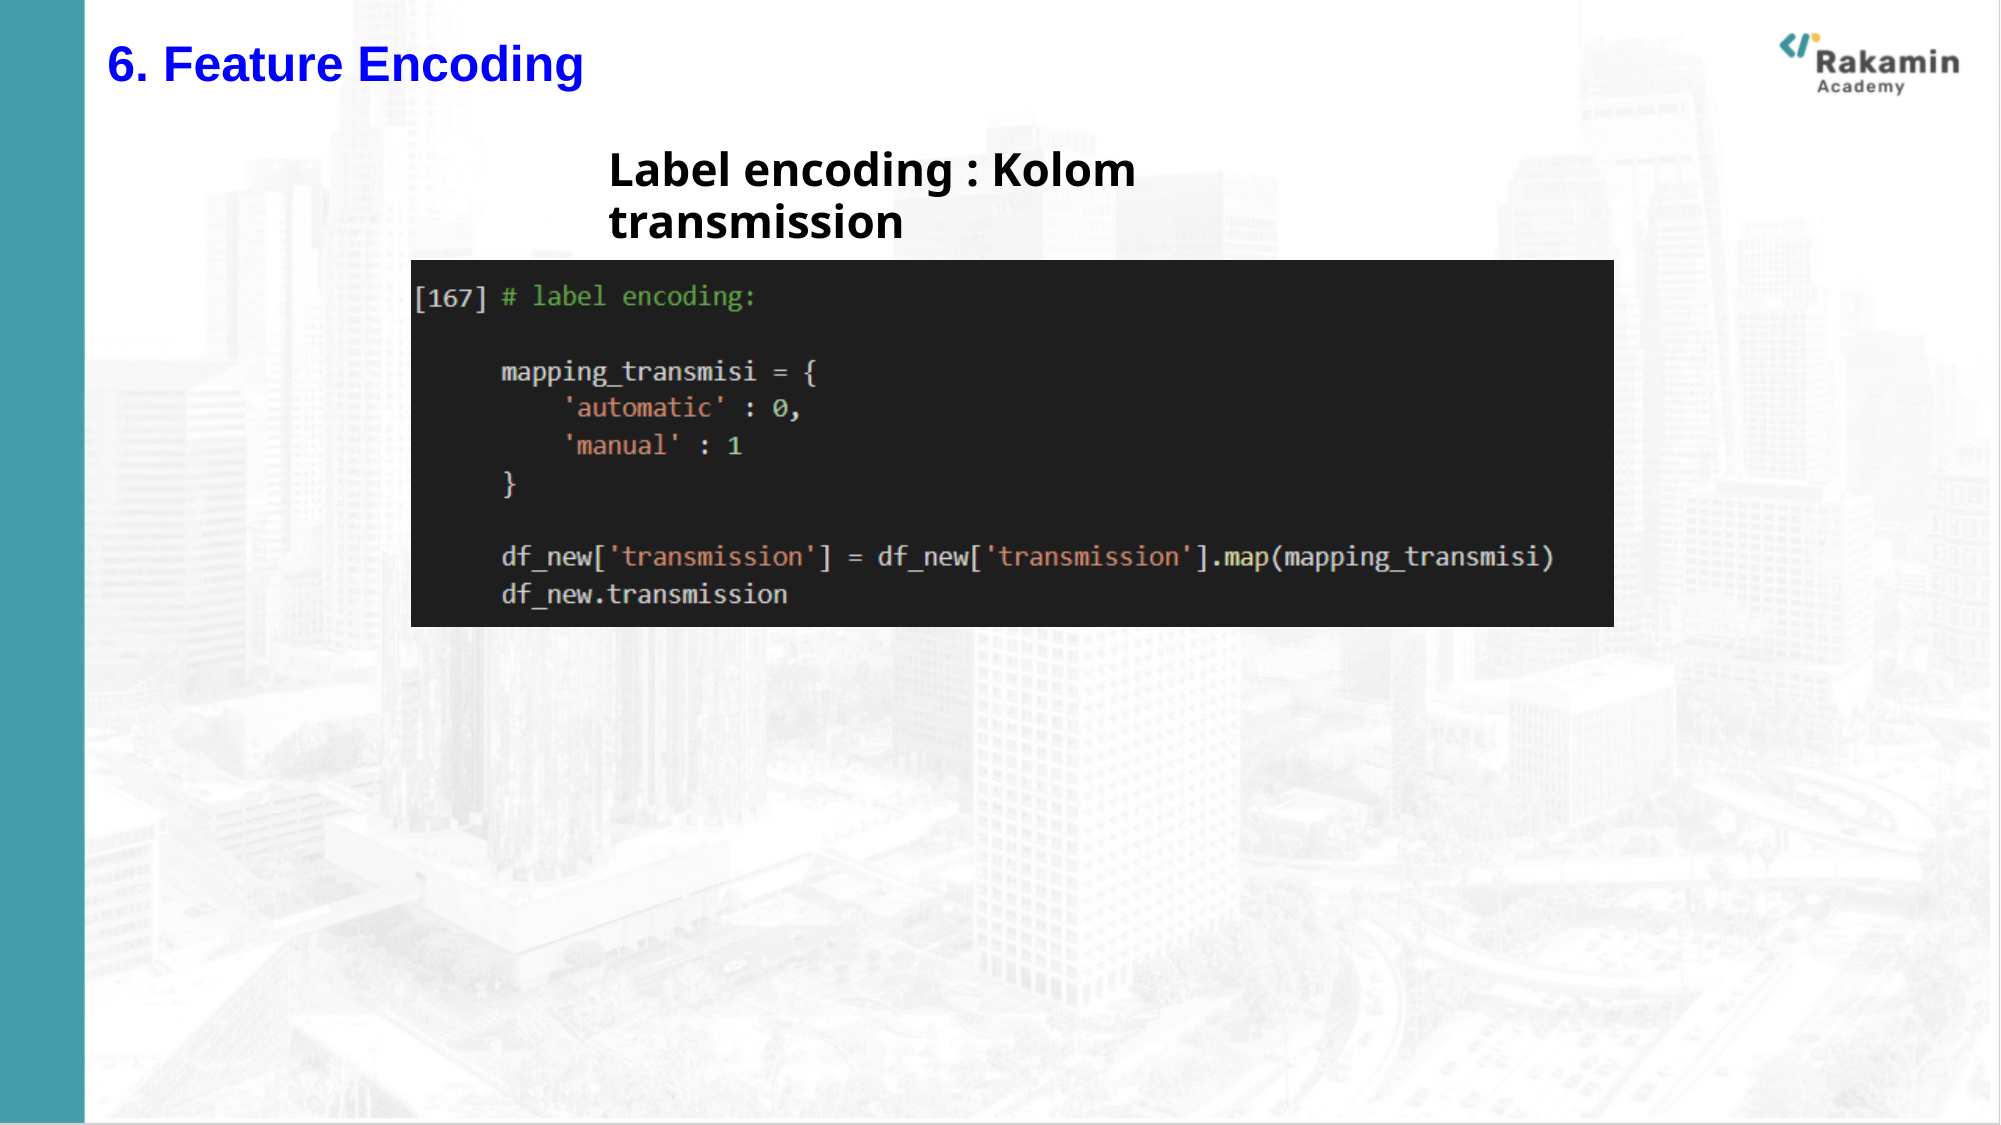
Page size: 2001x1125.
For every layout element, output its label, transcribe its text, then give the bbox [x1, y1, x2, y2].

text_box Label encoding : Kolom transmission [593, 129, 1407, 259]
text_box 6. Feature Encoding [92, 20, 1083, 108]
picture [0, 0, 2001, 1125]
